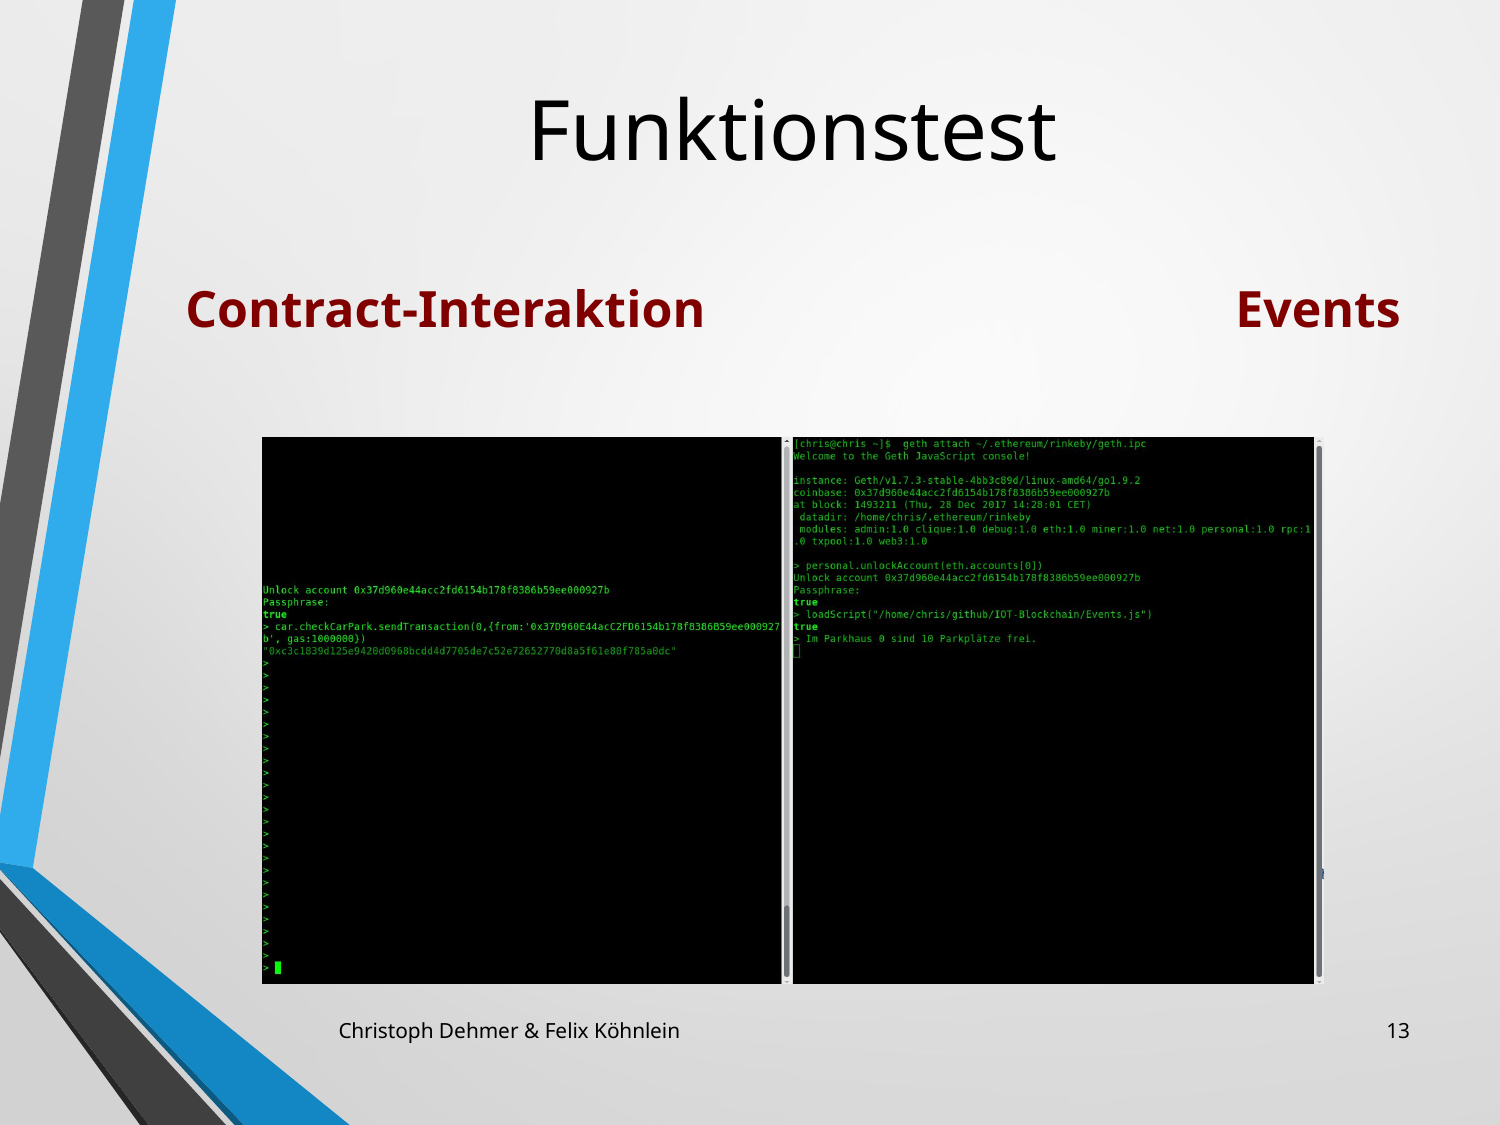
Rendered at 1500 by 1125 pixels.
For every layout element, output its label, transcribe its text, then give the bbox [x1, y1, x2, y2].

title Funktionstest Contract-Interaktion Events [161, 75, 1425, 400]
footer Christoph Dehmer & Felix Köhnlein [323, 1001, 1196, 1062]
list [261, 437, 1325, 985]
slide_number 13 [1354, 1001, 1425, 1062]
